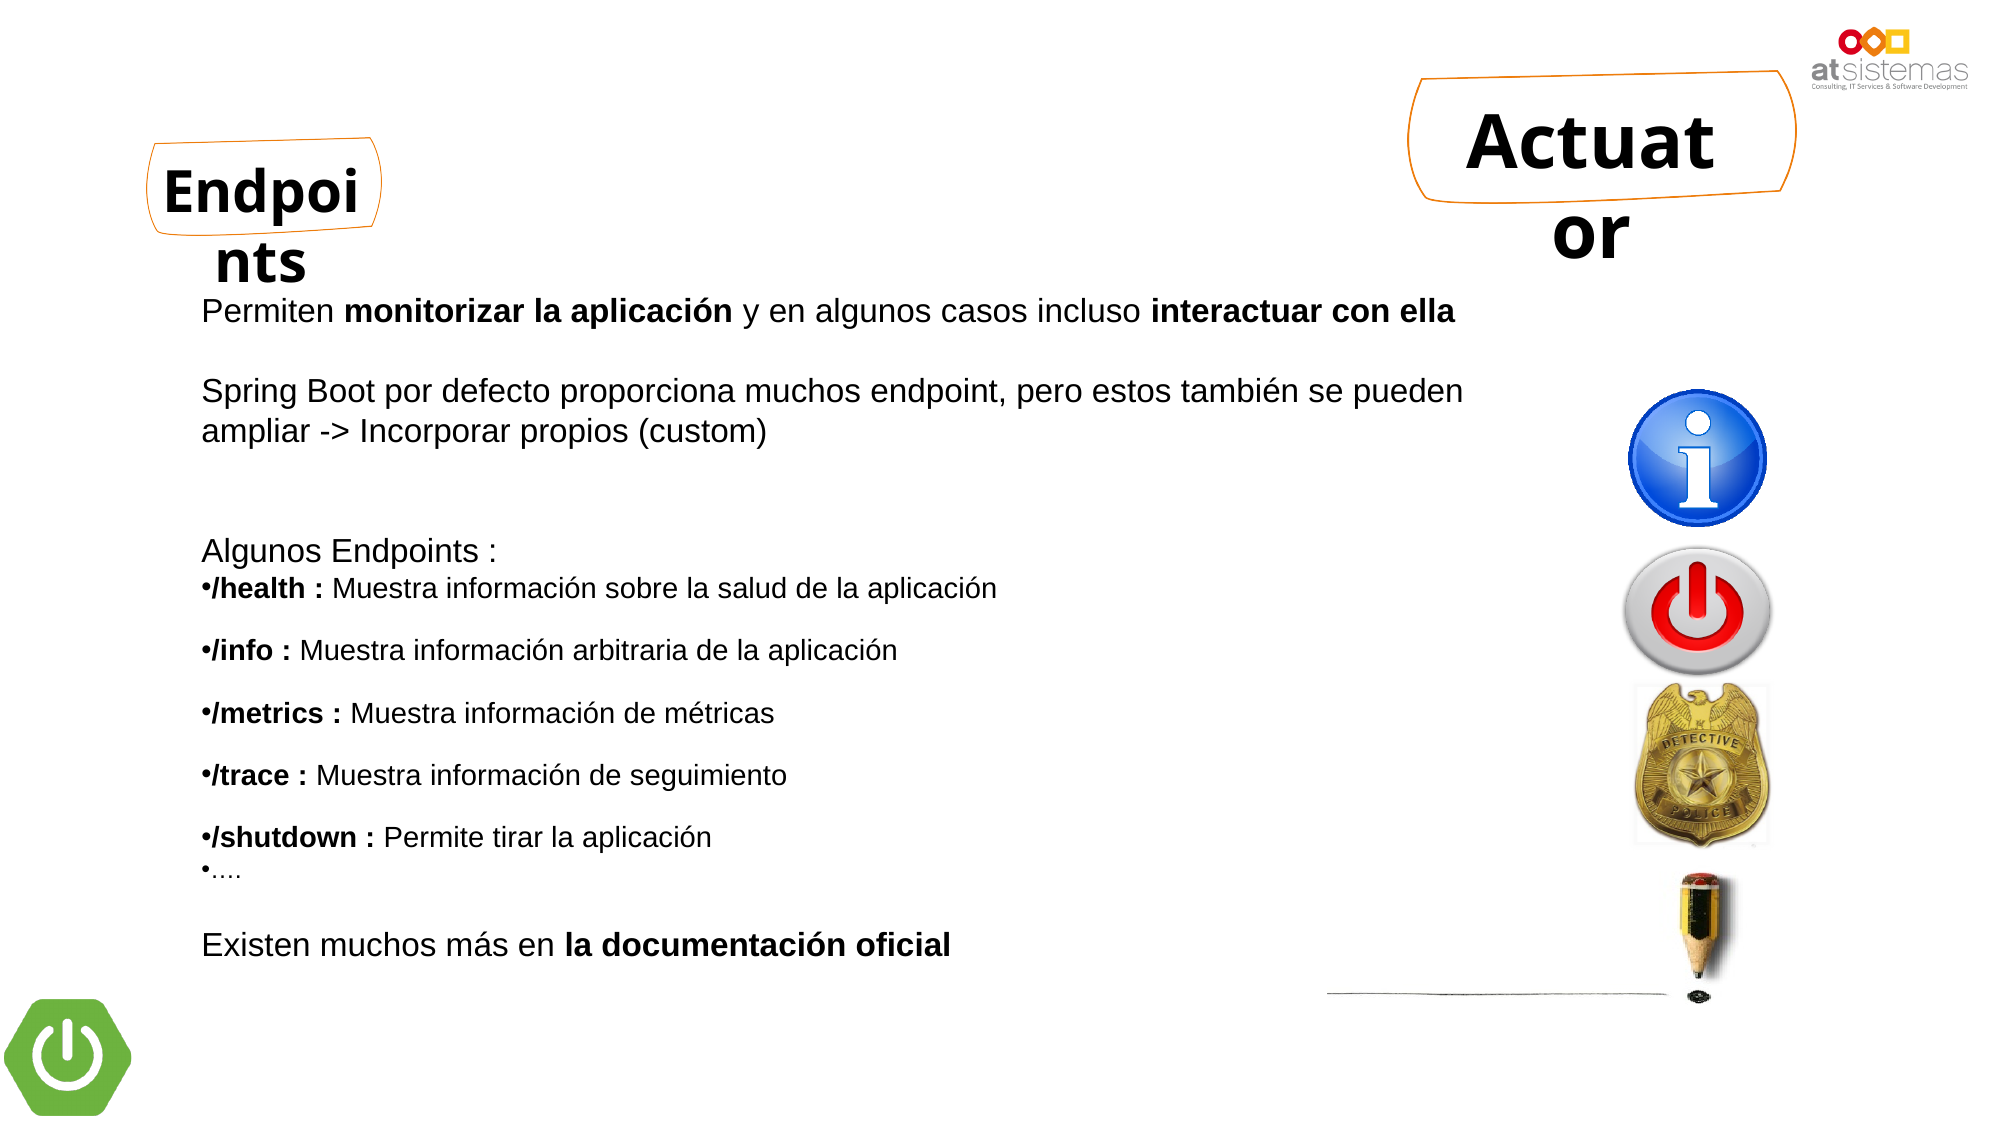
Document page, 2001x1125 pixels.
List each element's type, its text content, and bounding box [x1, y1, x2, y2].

picture [1628, 389, 1767, 527]
picture [1787, 2, 1992, 113]
text_box Permiten monitorizar la aplicación y en algunos casos incluso interactuar con ella Spring Boot por defecto proporciona muchos endpoint, pero estos también se pueden ampliar -> Incorporar propios (custom) Algunos Endpoints : /health : Muestra información sobre la salud de la aplicación /info : Muestra información arbitraria de la aplicación /metrics : Muestra información de métricas /trace : Muestra información de seguimiento /shutdown : Permite tirar la aplicación …. Existen muchos más en la documentación oficial [186, 202, 1553, 972]
picture [0, 989, 135, 1125]
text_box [134, 137, 387, 237]
picture [1327, 535, 1796, 1036]
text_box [1407, 70, 1797, 204]
